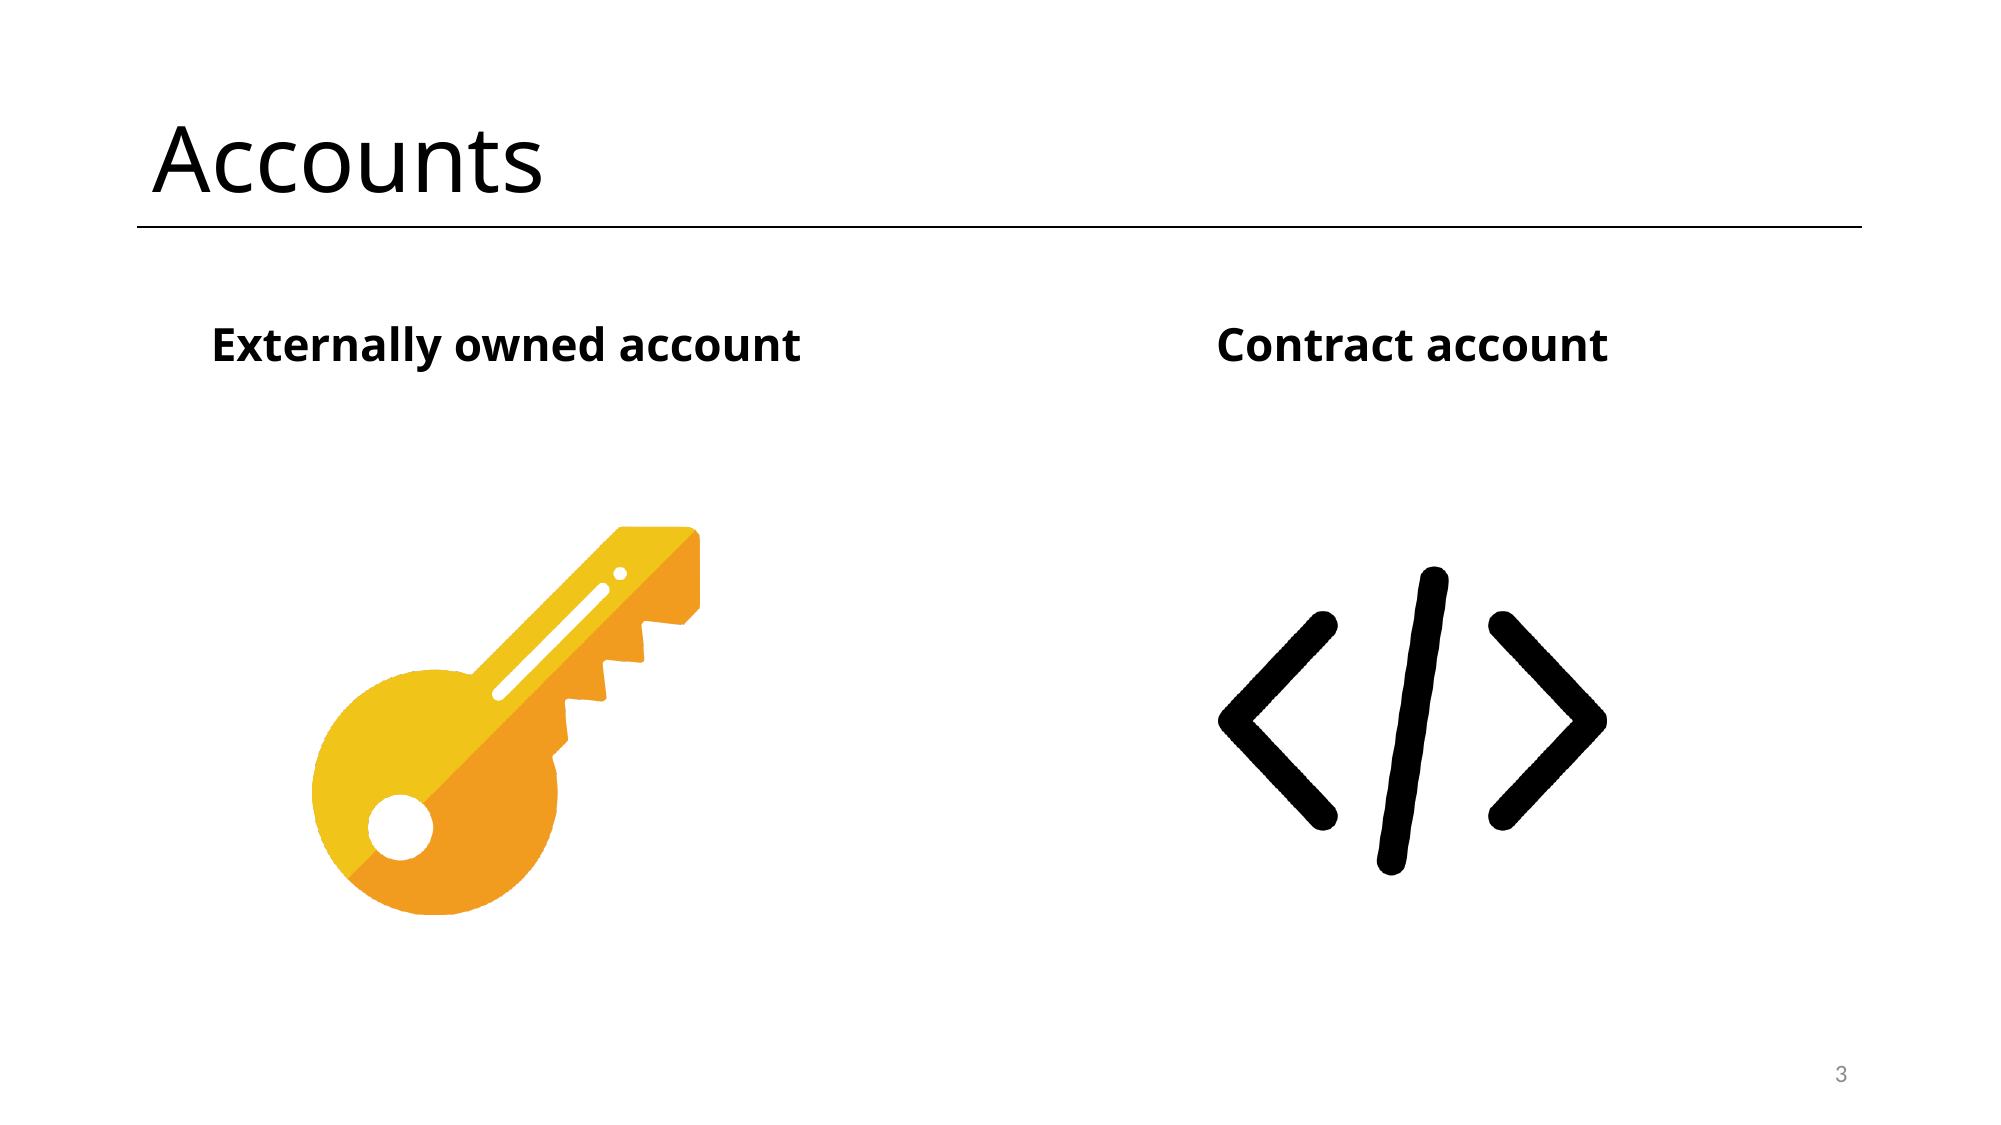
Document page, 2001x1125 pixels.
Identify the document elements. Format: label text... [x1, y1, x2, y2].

table_header Accounts [137, 87, 1862, 226]
slide_number 3 [1412, 1042, 1863, 1103]
picture [312, 526, 700, 915]
picture [1218, 526, 1607, 915]
text_box Contract account [1201, 308, 1624, 379]
text_box Externally owned account [196, 308, 817, 379]
